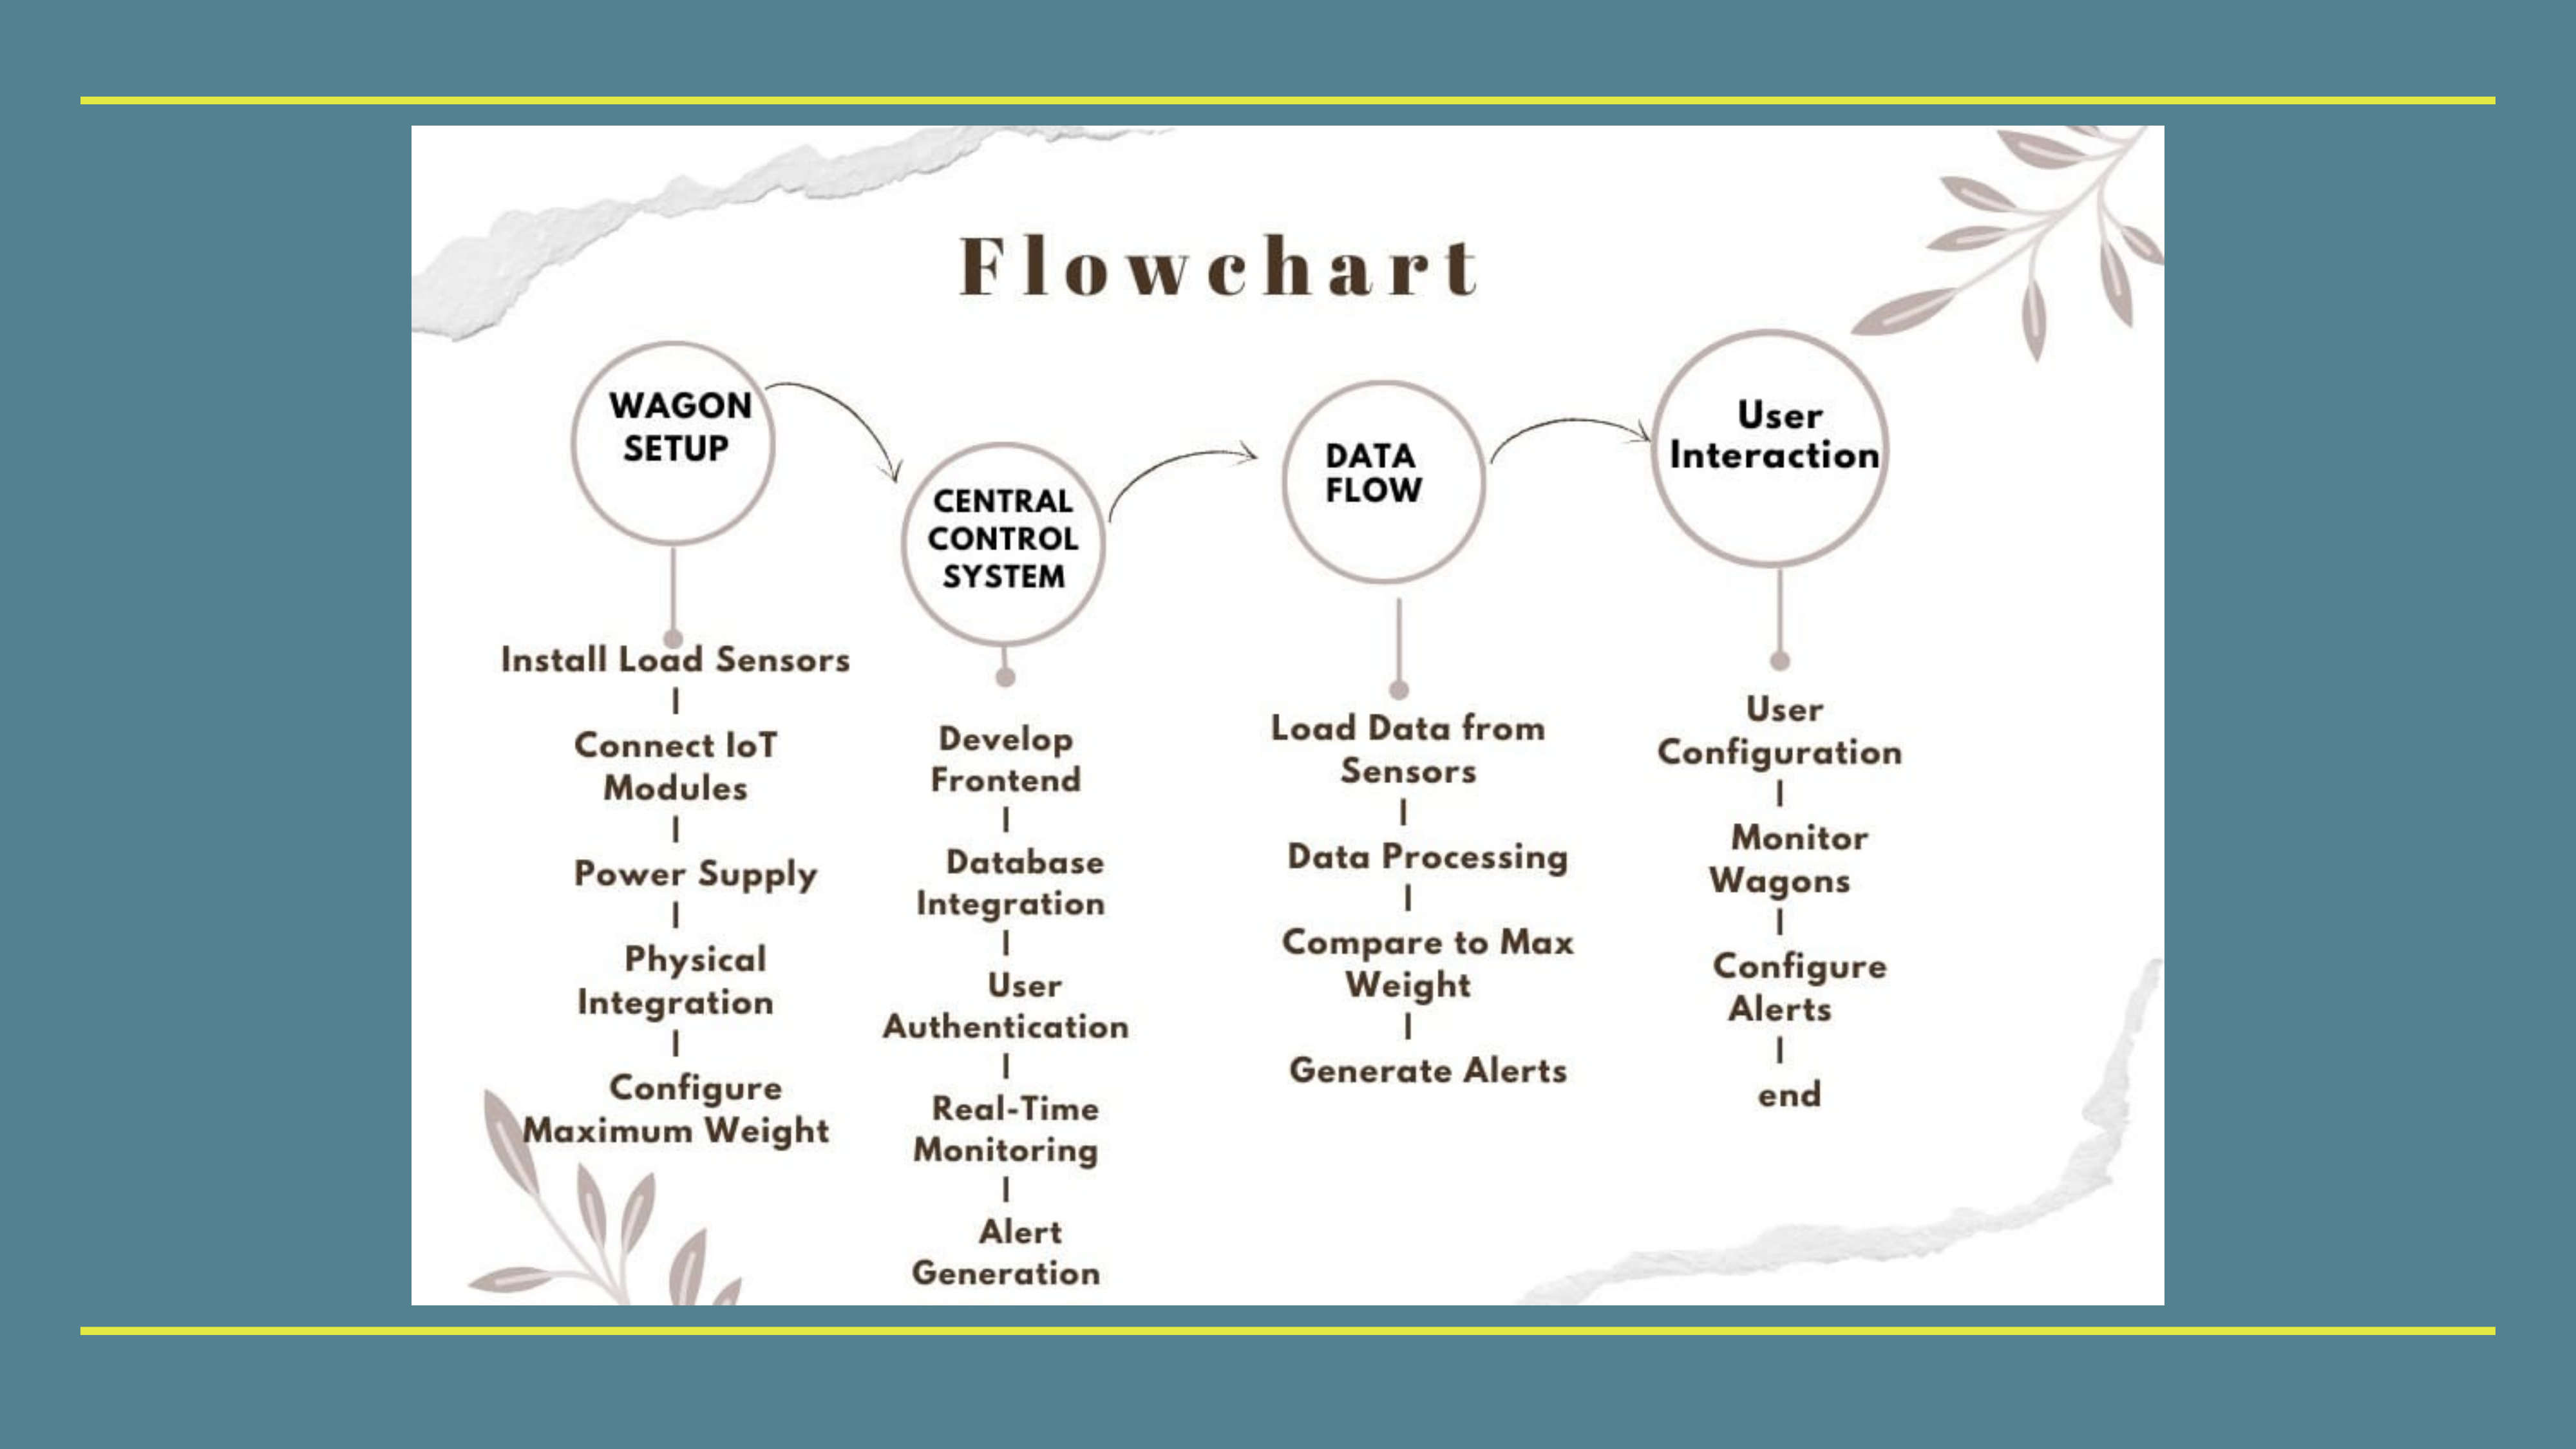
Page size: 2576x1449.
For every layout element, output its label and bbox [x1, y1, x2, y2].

picture [412, 126, 2164, 1306]
